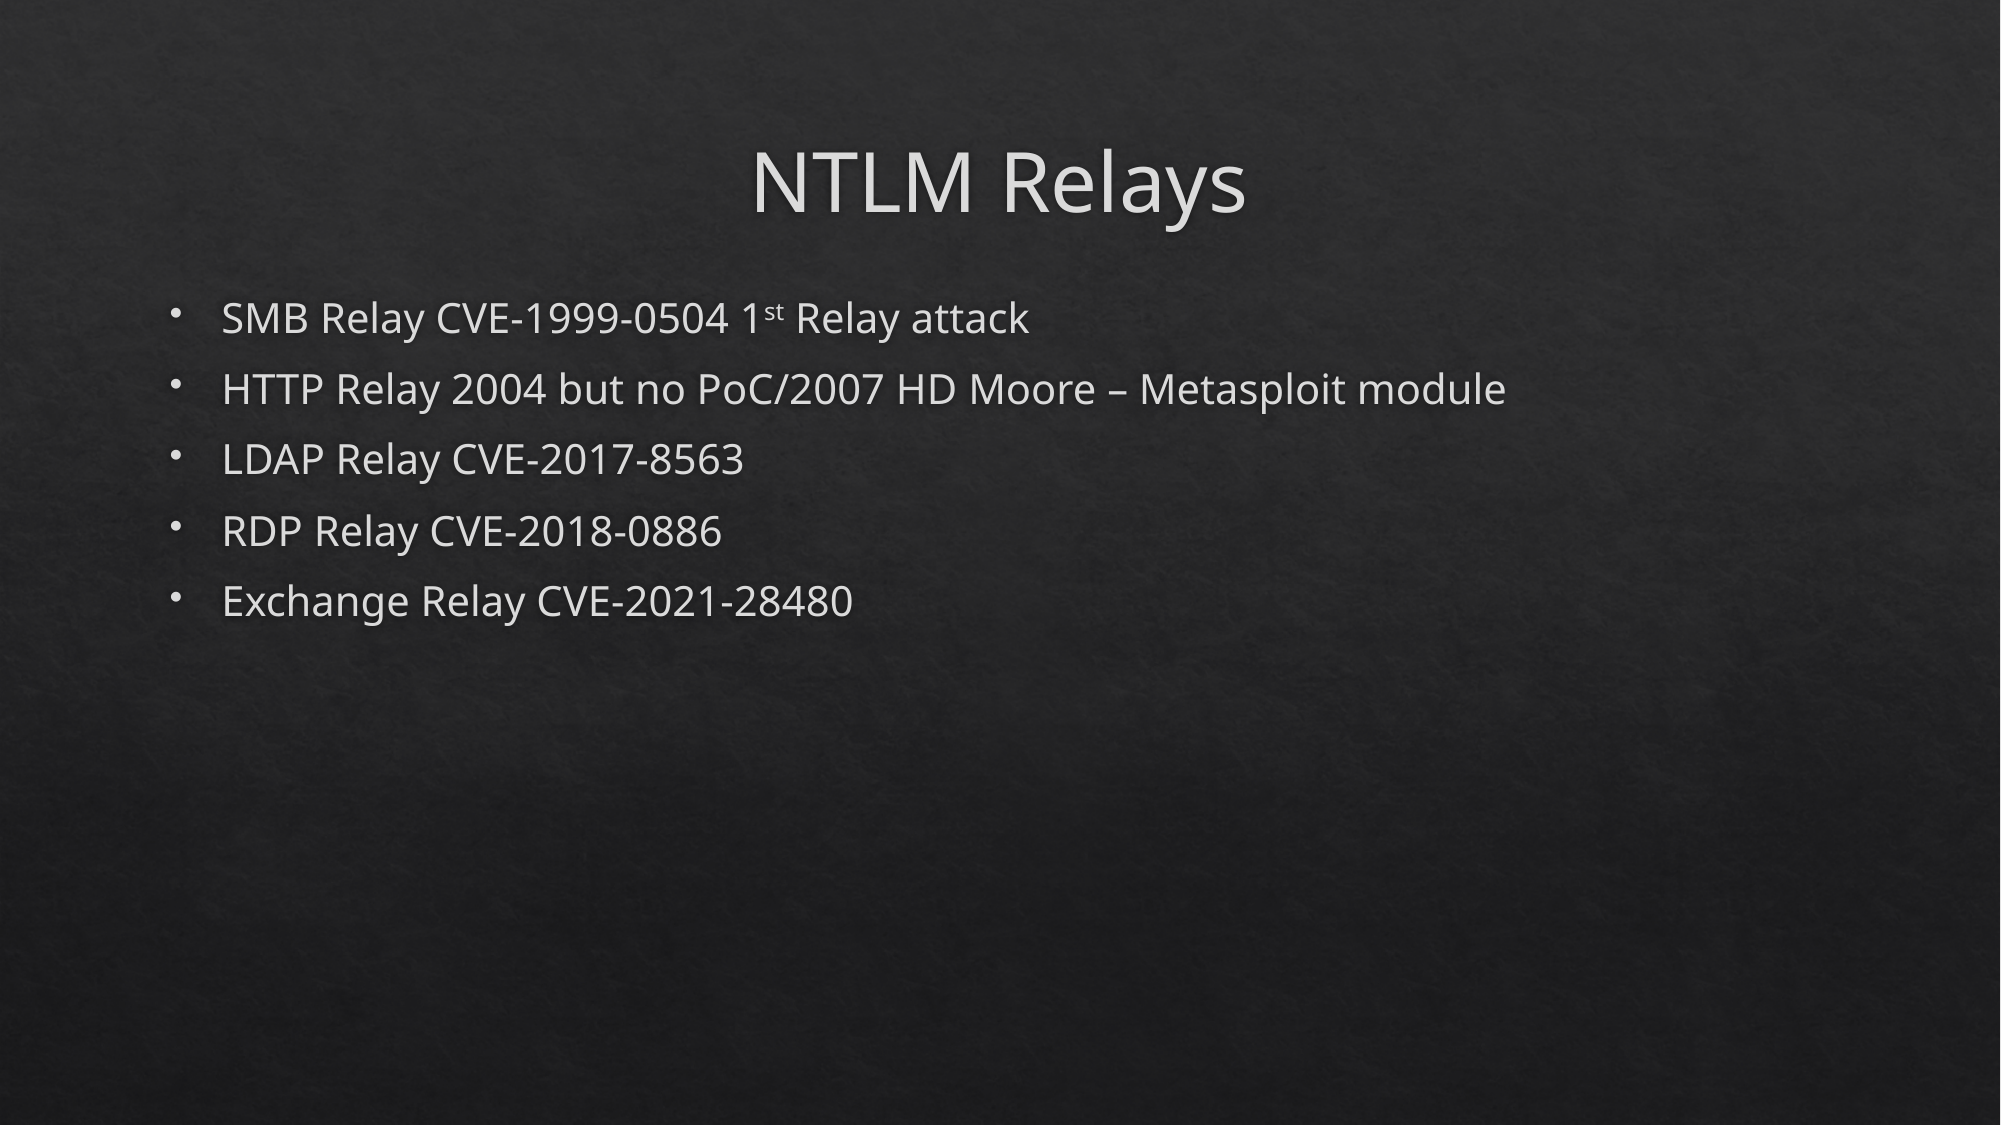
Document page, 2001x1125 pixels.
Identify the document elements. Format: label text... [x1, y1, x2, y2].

list SMB Relay CVE-1999-0504 1st Relay attack HTTP Relay 2004 but no PoC/2007 HD Moore – Metasploit module LDAP Relay CVE-2017-8563 RDP Relay CVE-2018-0886 Exchange Relay CVE-2021-28480 [149, 284, 1849, 950]
title NTLM Relays [149, 99, 1849, 260]
